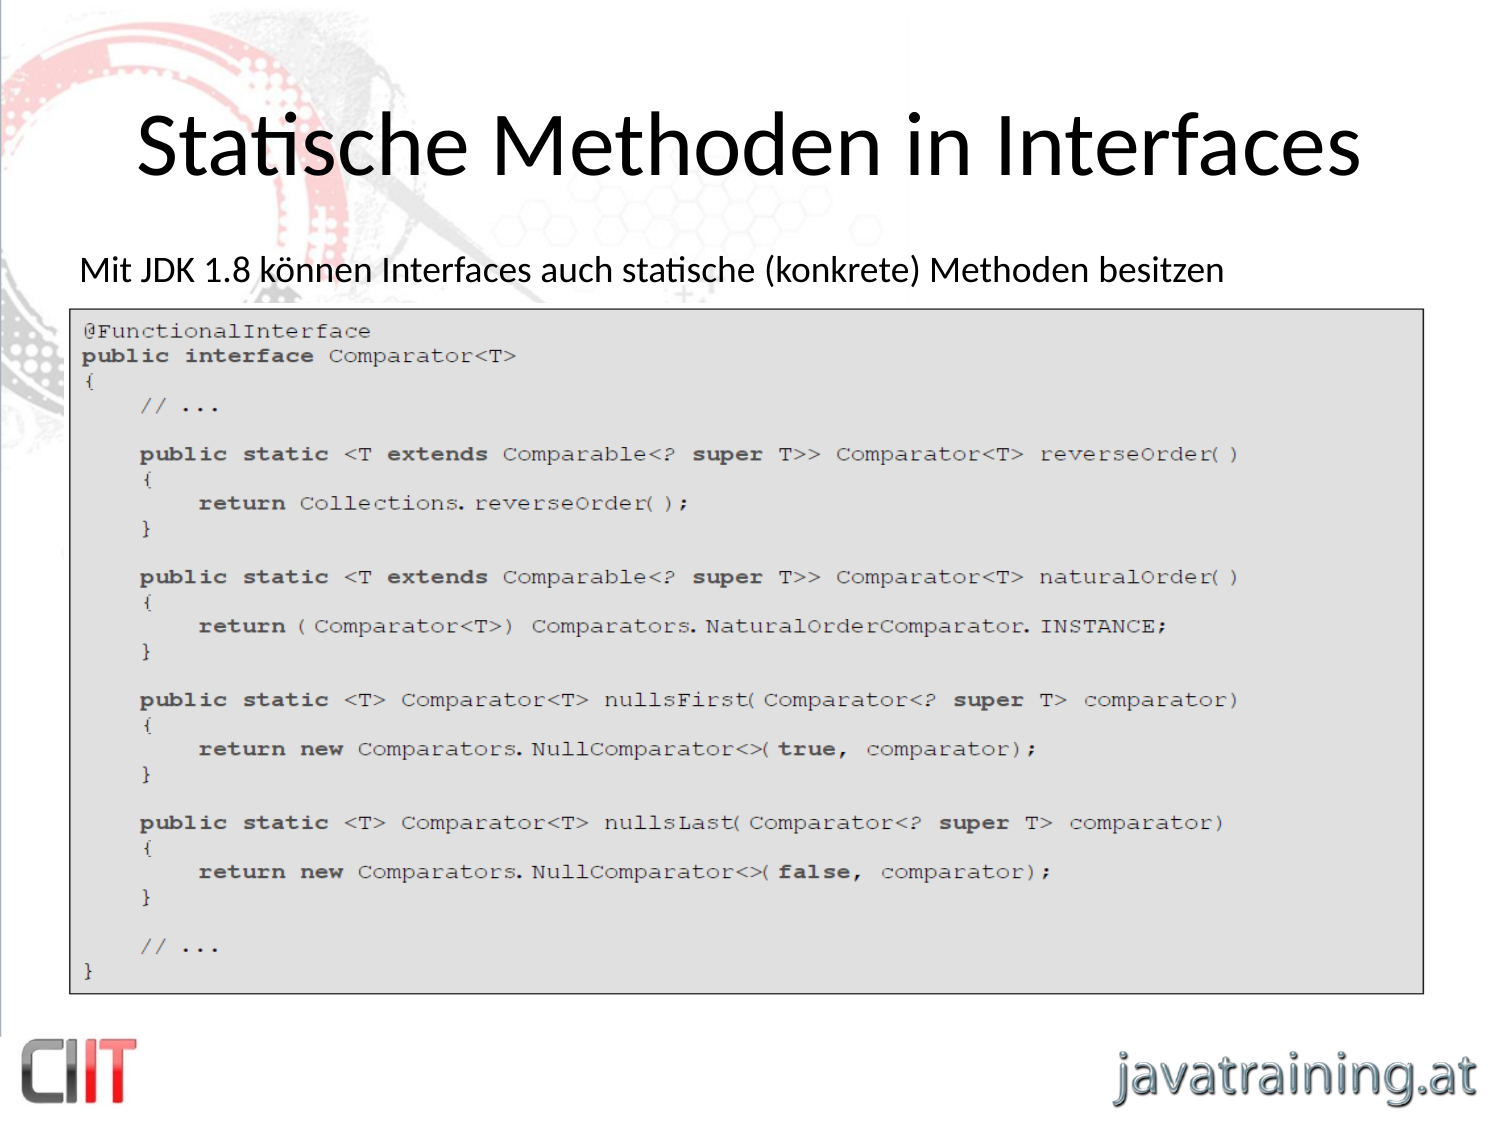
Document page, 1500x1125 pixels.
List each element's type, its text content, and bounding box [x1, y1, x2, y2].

text_box Mit JDK 1.8 können Interfaces auch statische (konkrete) Methoden besitzen [64, 237, 1242, 298]
title Statische Methoden in Interfaces [75, 45, 1425, 233]
picture [0, 0, 1500, 1125]
